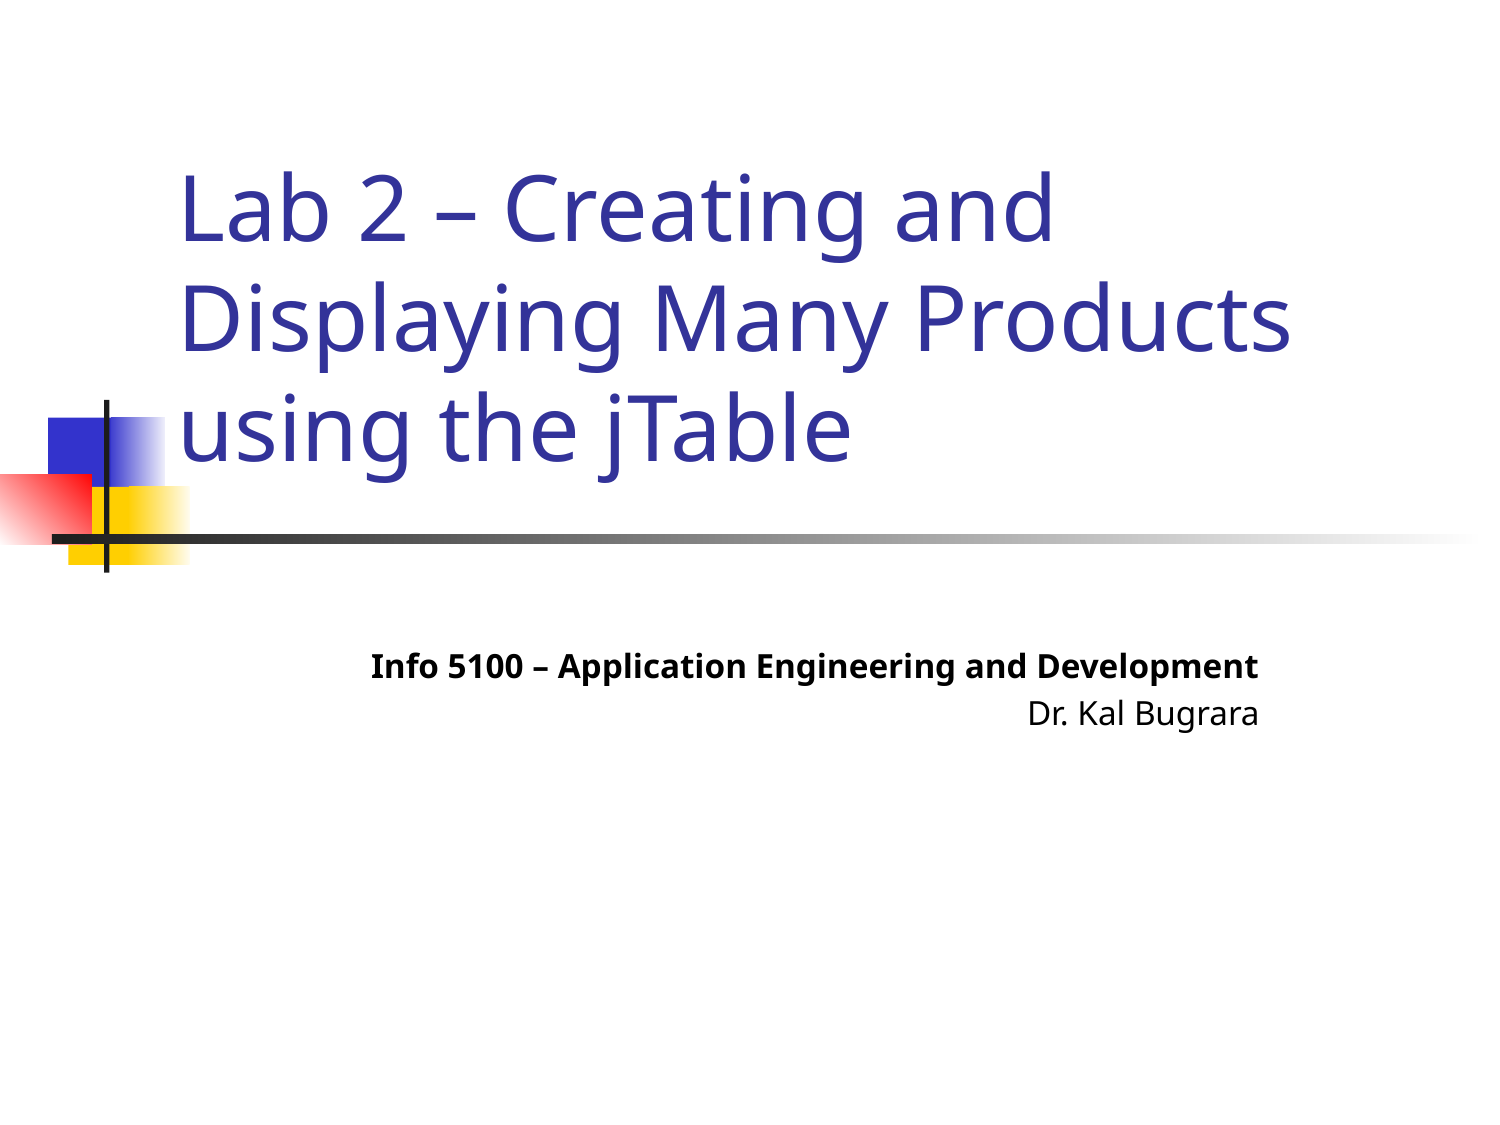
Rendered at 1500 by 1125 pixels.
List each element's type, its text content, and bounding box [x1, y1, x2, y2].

subtitle Info 5100 – Application Engineering and Development Dr. Kal Bugrara [224, 637, 1276, 926]
title Lab 2 – Creating and Displaying Many Products using the jTable [162, 299, 1438, 488]
